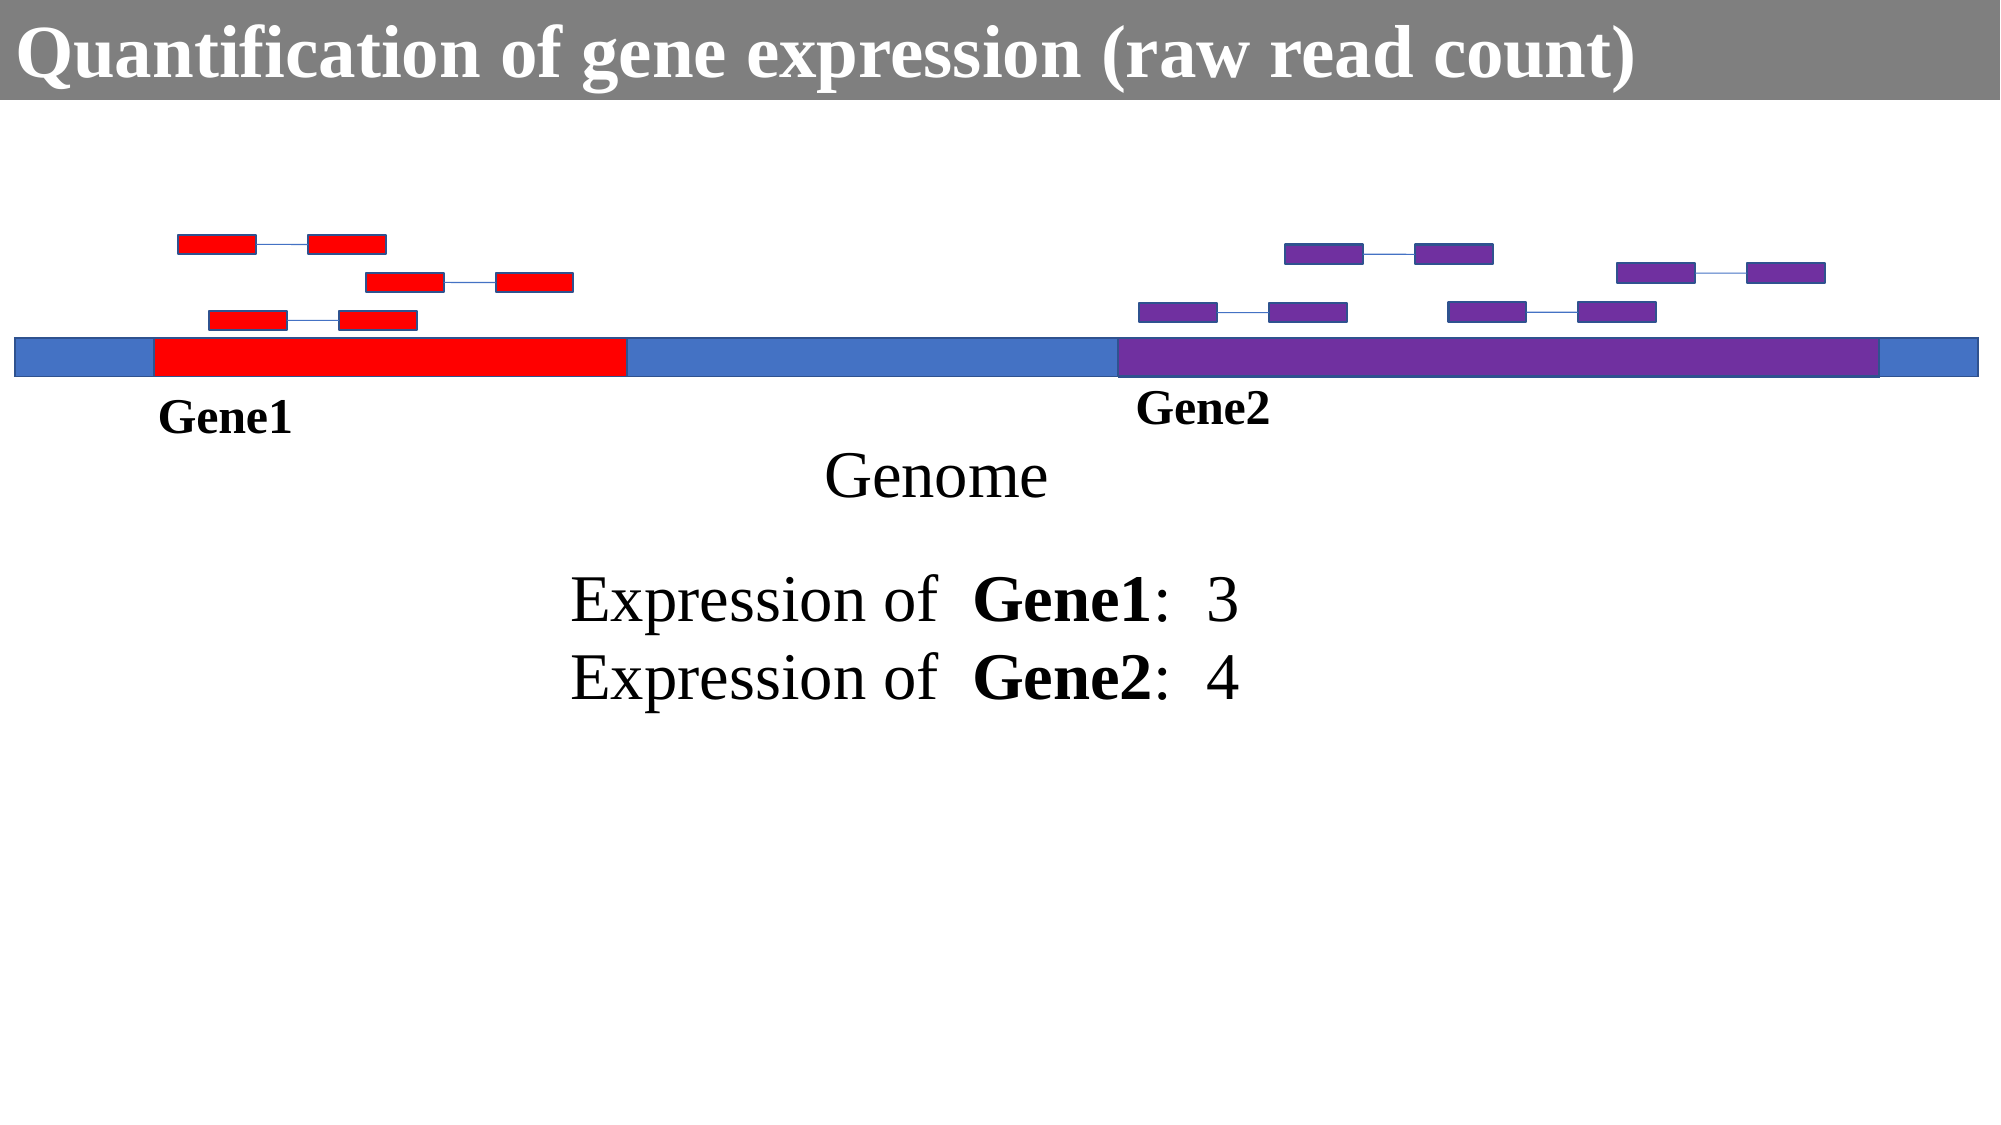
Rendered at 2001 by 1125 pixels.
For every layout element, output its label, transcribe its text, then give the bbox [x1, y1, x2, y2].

table_header Expression of [565, 563, 955, 639]
table_cell Gene2: [955, 639, 1189, 716]
text_box Genome [822, 429, 1053, 512]
table_header [1880, 339, 1977, 376]
table_cell Expression of [565, 639, 955, 716]
table_header [1119, 339, 1878, 375]
table_header Gene1: [955, 563, 1189, 639]
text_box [364, 271, 575, 294]
table_header [155, 339, 626, 376]
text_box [176, 233, 388, 256]
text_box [1447, 301, 1658, 324]
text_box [207, 309, 419, 332]
text_box Gene1 [155, 381, 296, 444]
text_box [1615, 261, 1827, 285]
table_header [16, 339, 153, 376]
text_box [1283, 243, 1495, 266]
table_cell 4 [1189, 639, 1244, 716]
title Quantification of gene expression (raw read count) [12, 0, 1641, 191]
table_header 3 [1189, 563, 1244, 639]
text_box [1137, 301, 1349, 324]
table_header [628, 339, 1117, 376]
text_box Gene2 [1133, 372, 1274, 435]
